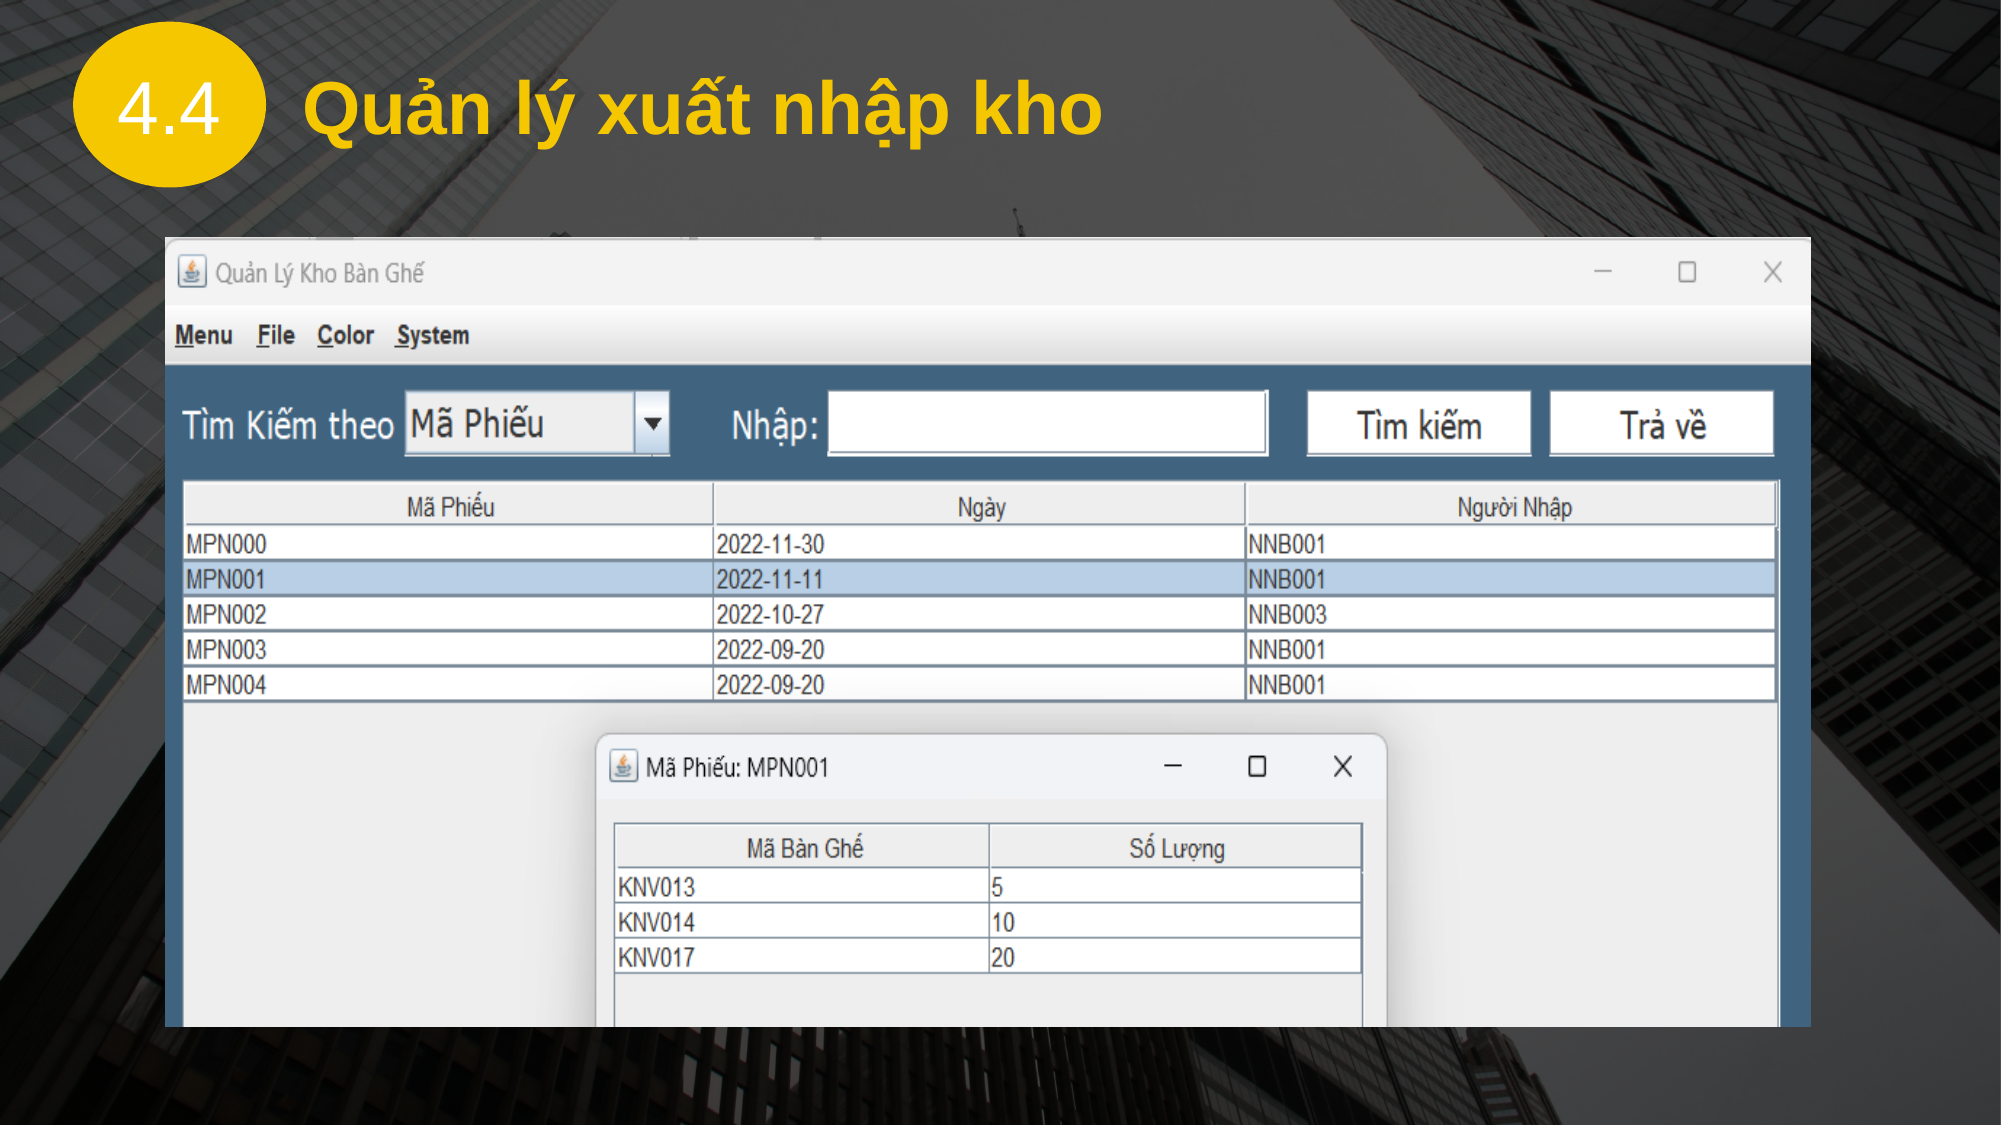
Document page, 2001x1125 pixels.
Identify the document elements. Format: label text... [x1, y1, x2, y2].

picture [0, 0, 2001, 1125]
text_box Quản lý xuất nhập kho [287, 51, 1600, 157]
text_box 4.4 [72, 20, 268, 189]
